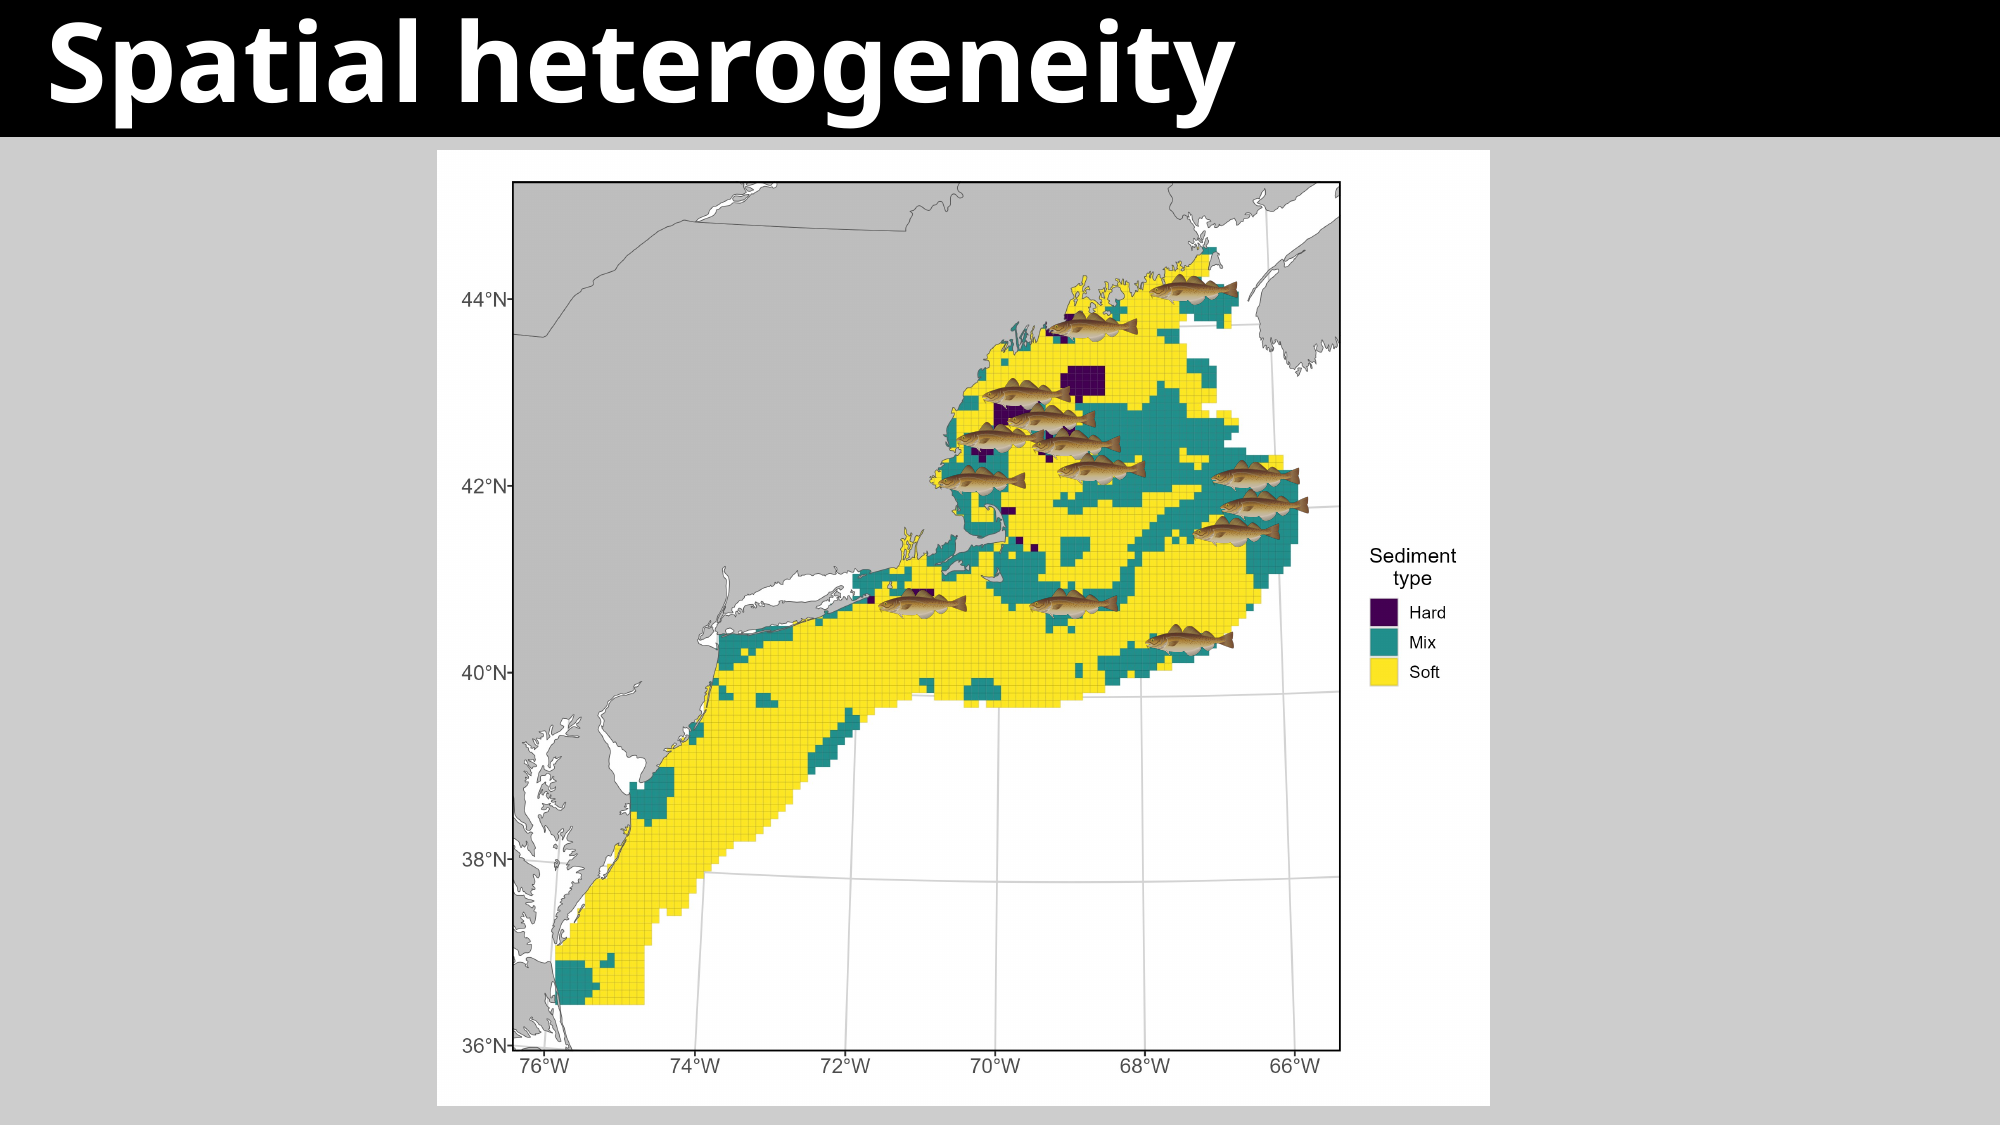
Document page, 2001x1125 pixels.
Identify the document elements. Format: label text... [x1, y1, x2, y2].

picture [436, 150, 1490, 1106]
text_box [0, 0, 2000, 138]
text_box Spatial heterogeneity [31, 0, 1863, 134]
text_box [878, 274, 1309, 656]
